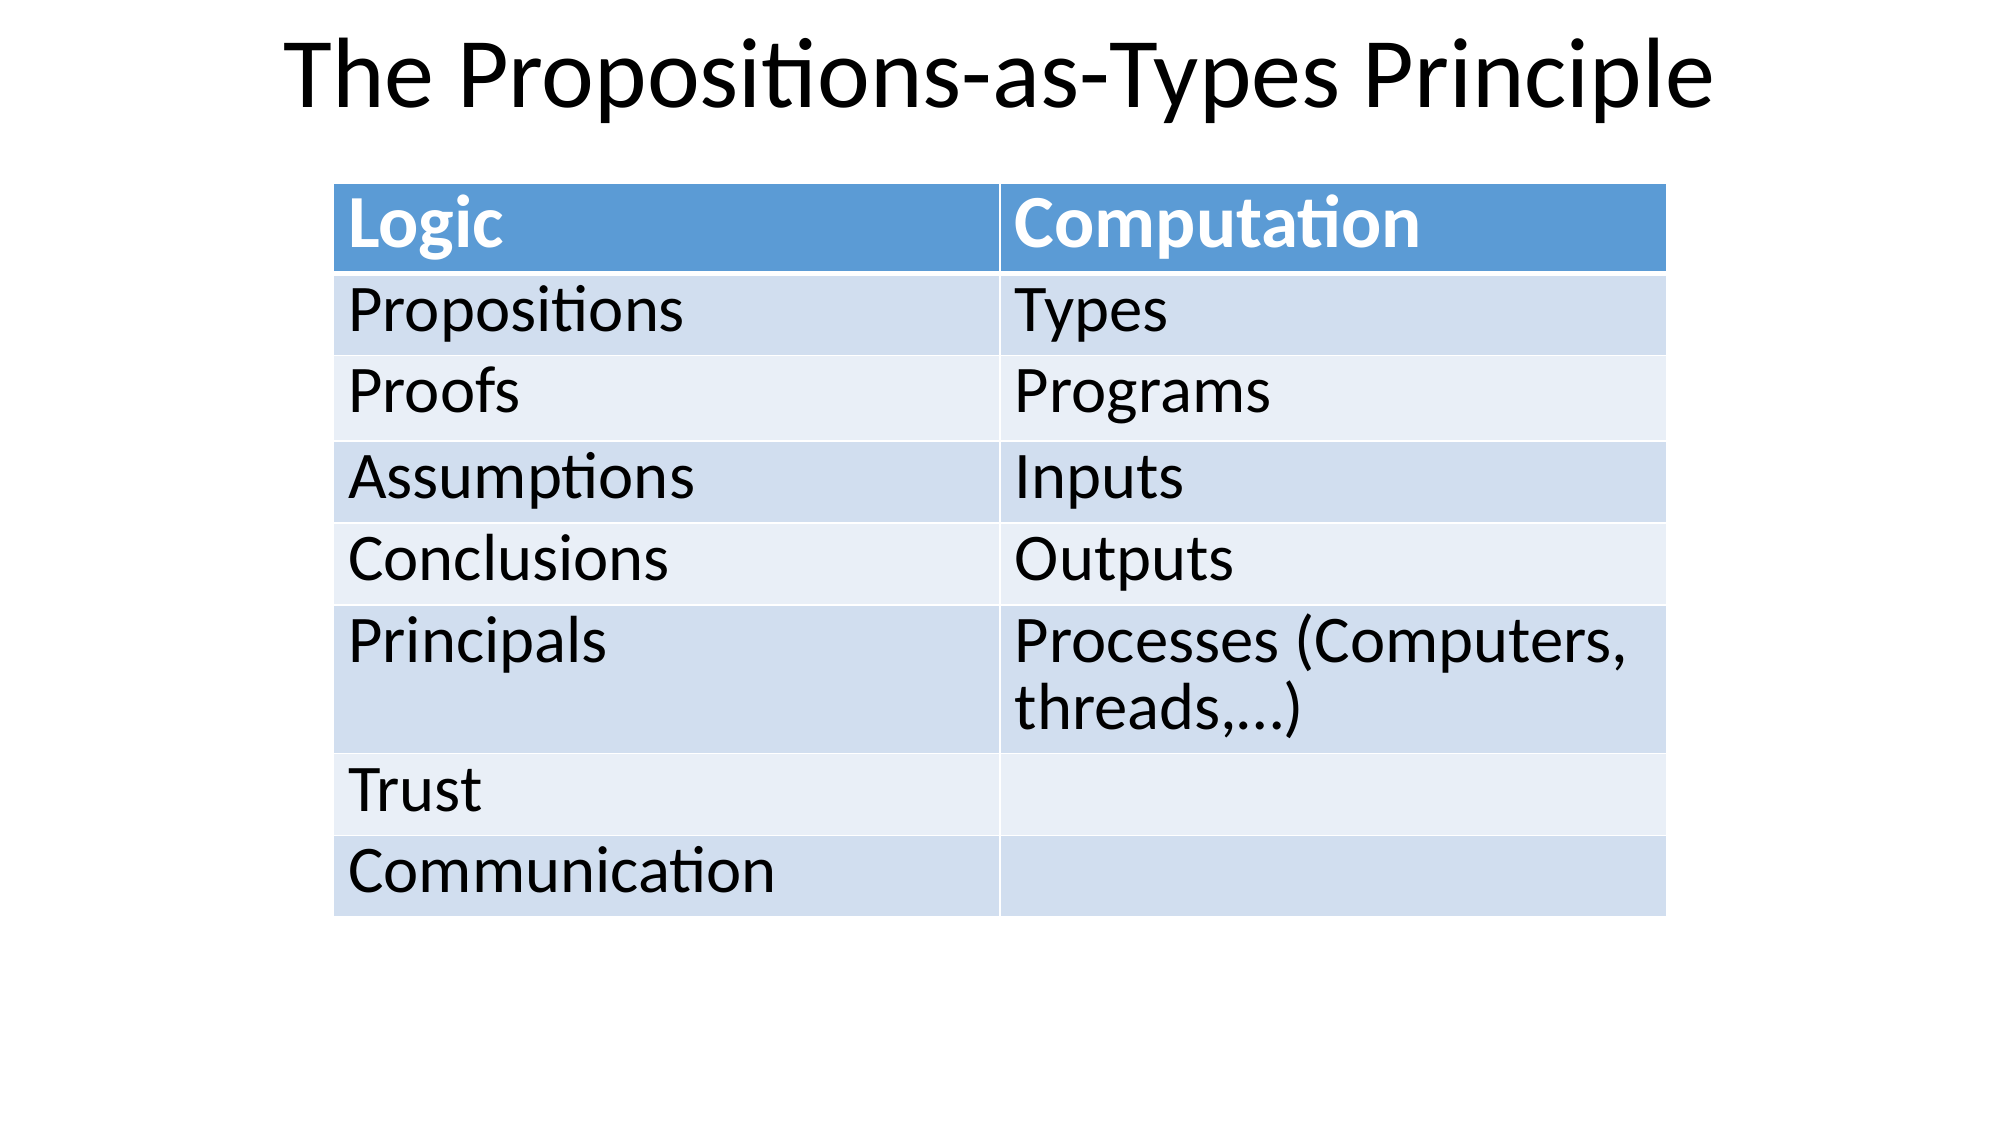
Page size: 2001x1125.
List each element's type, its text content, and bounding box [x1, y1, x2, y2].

text_box The Propositions-as-Types Principle [268, 0, 1731, 135]
table_cell Proofs [334, 356, 999, 440]
table_header Computation [1001, 184, 1666, 271]
table_cell Assumptions [334, 442, 999, 522]
table_cell [1001, 754, 1666, 835]
table_cell Types [1001, 276, 1666, 355]
table_cell Trust [334, 754, 999, 835]
table_cell [1001, 836, 1666, 916]
table_cell Communication [334, 836, 999, 916]
table_cell Outputs [1001, 524, 1666, 604]
table_cell Inputs [1001, 442, 1666, 522]
table_cell Conclusions [334, 524, 999, 604]
table_cell Programs [1001, 356, 1666, 440]
table_cell Principals [334, 606, 999, 753]
table_cell Processes (Computers, threads,…) [1001, 606, 1666, 753]
table_cell Propositions [334, 276, 999, 355]
table_header Logic [334, 184, 999, 271]
